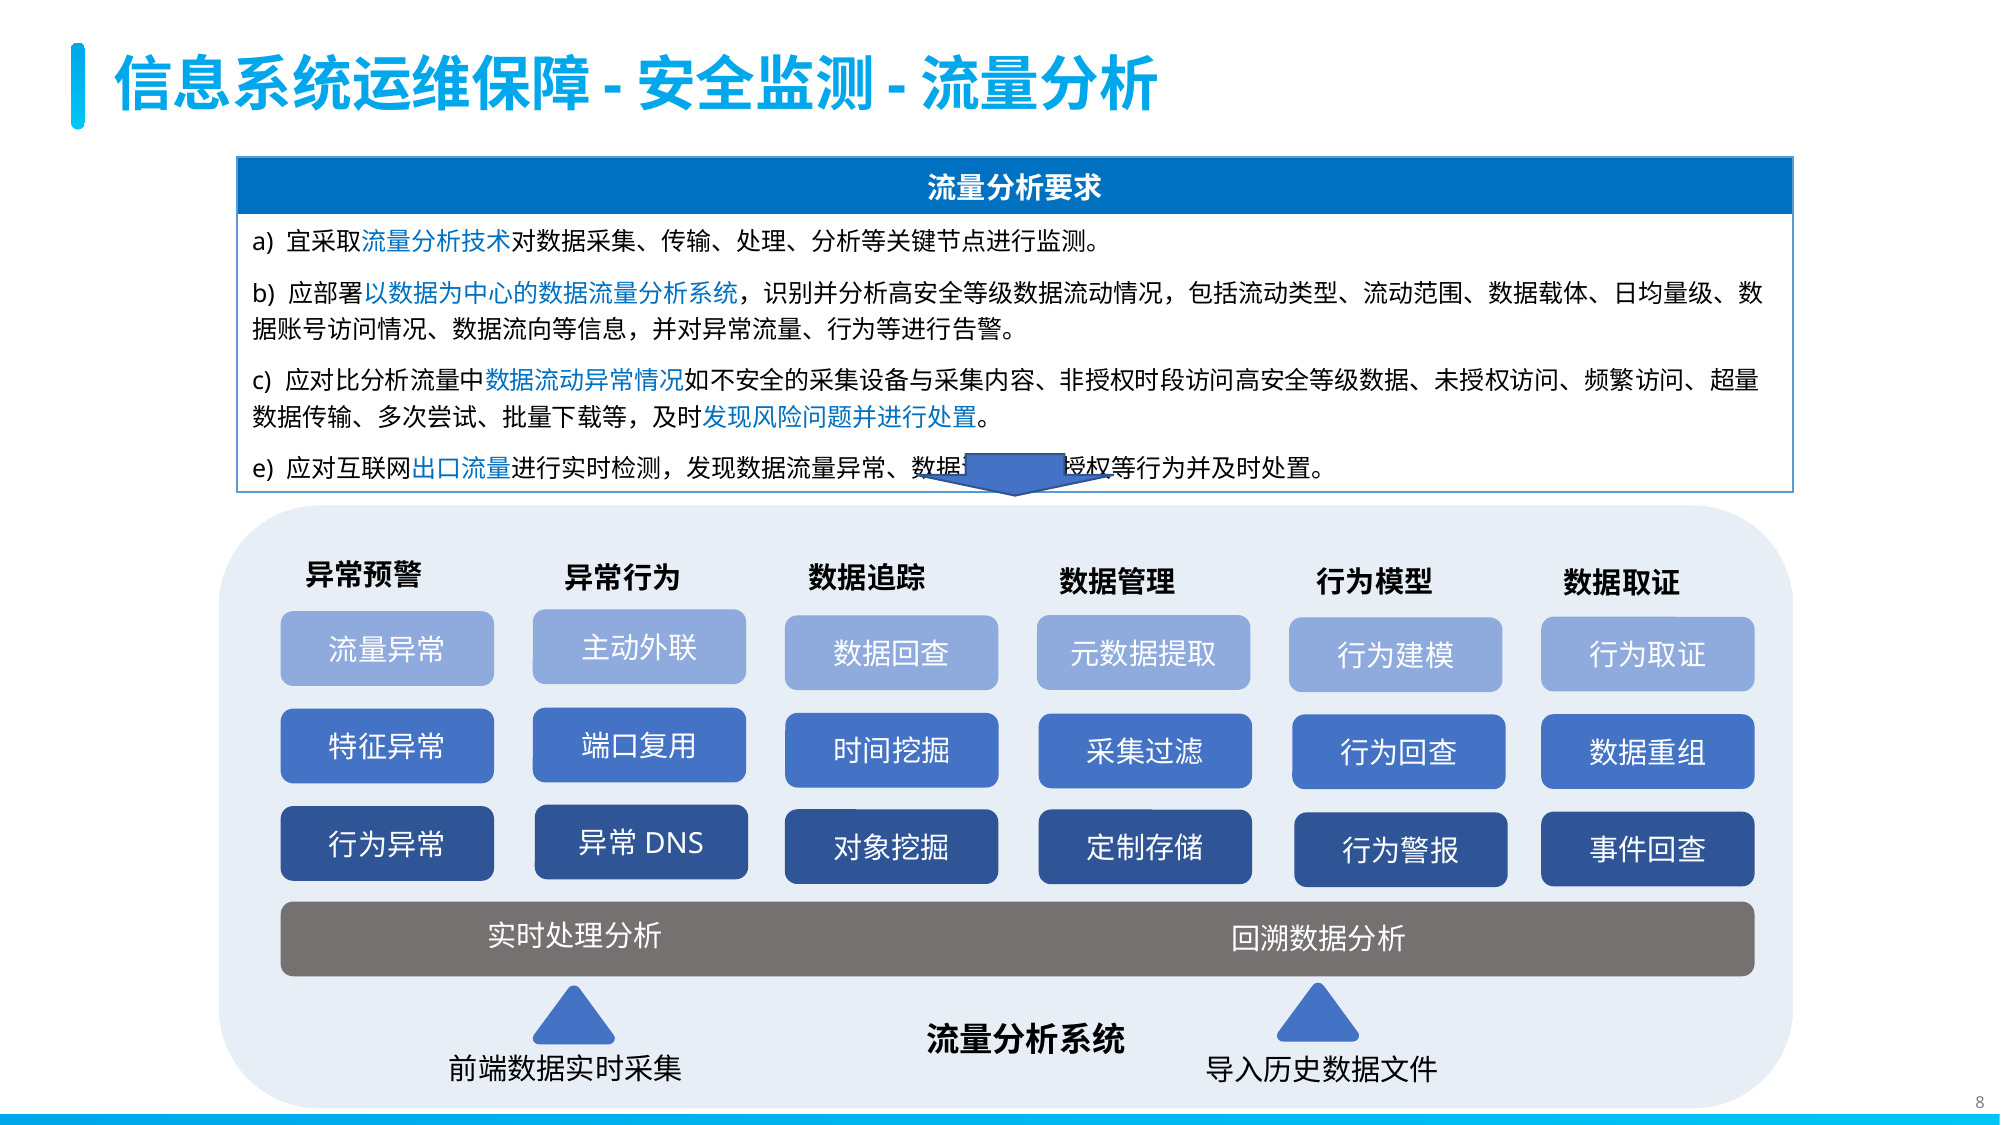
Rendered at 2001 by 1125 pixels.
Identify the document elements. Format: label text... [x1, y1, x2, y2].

title 信息系统运维保障-安全监测-流量分析 [98, 45, 1441, 127]
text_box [149, 505, 1794, 1109]
table_header 流量分析要求 [238, 158, 1792, 214]
text_box [916, 453, 1114, 497]
table_cell e) 应对互联网出口流量进行实时检测，发现数据流量异常、数据流向未经授权等行为并及时处置。 [238, 441, 1792, 491]
table_cell c) 应对比分析流量中数据流动异常情况如不安全的采集设备与采集内容、非授权时段访问高安全等级数据、未授权访问、频繁访问、超量数据传输、多次尝试、批量下载等，及时发现风险问题并进行处置。 [238, 353, 1792, 441]
table_cell b) 应部署以数据为中心的数据流量分析系统，识别并分析高安全等级数据流动情况，包括流动类型、流动范围、数据载体、日均量级、数据账号访问情况、数据流向等信息，并对异常流量、行为等进行告警。 [238, 266, 1792, 353]
table_cell a) 宜采取流量分析技术对数据采集、传输、处理、分析等关键节点进行监测。 [238, 214, 1792, 266]
